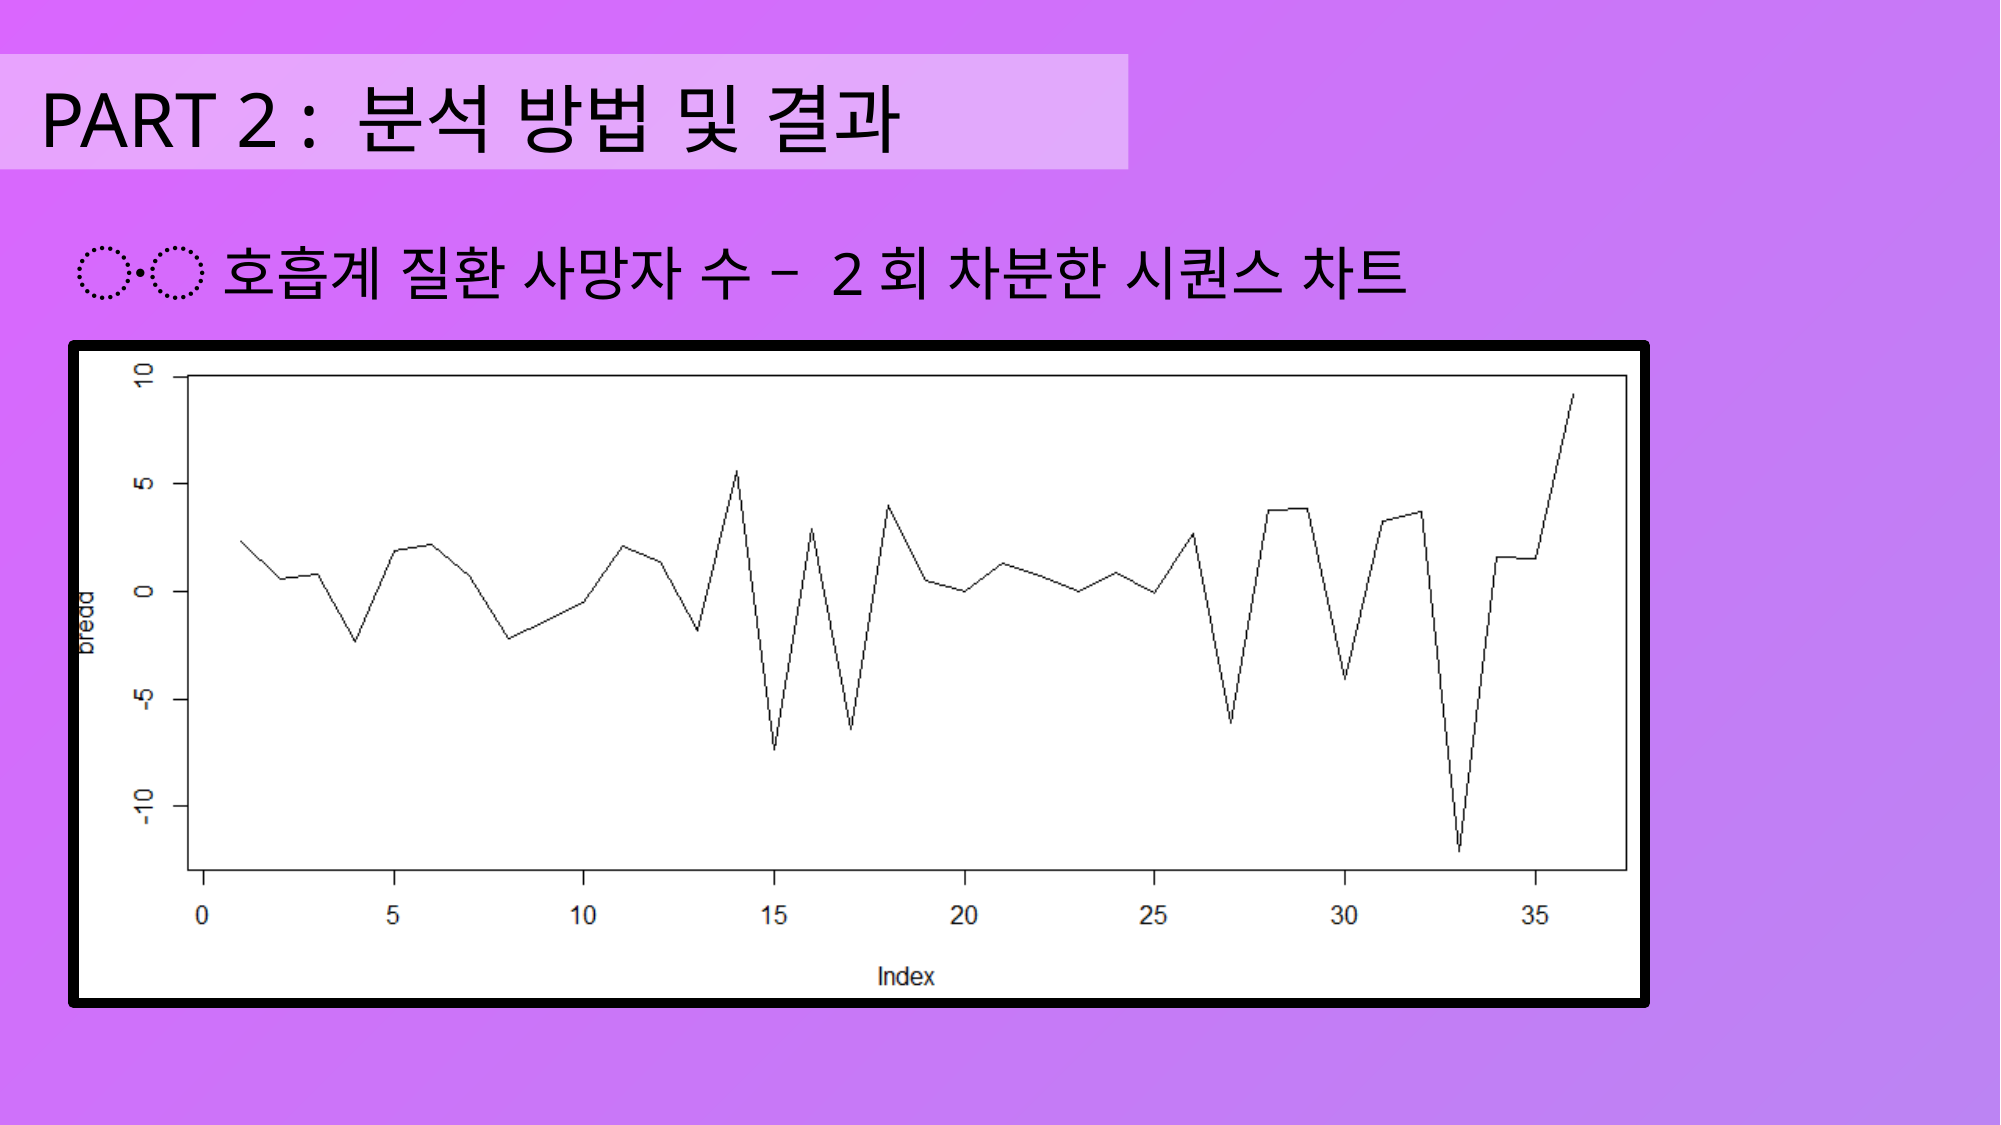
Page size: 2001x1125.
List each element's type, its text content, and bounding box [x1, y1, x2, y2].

title PART 2 : 분석 방법 및 결과 [24, 54, 1797, 192]
text_box 〮 호흡계 질환 사망자 수 – 2회 차분한 시퀀스 차트 [60, 229, 1828, 385]
picture [78, 350, 1640, 998]
